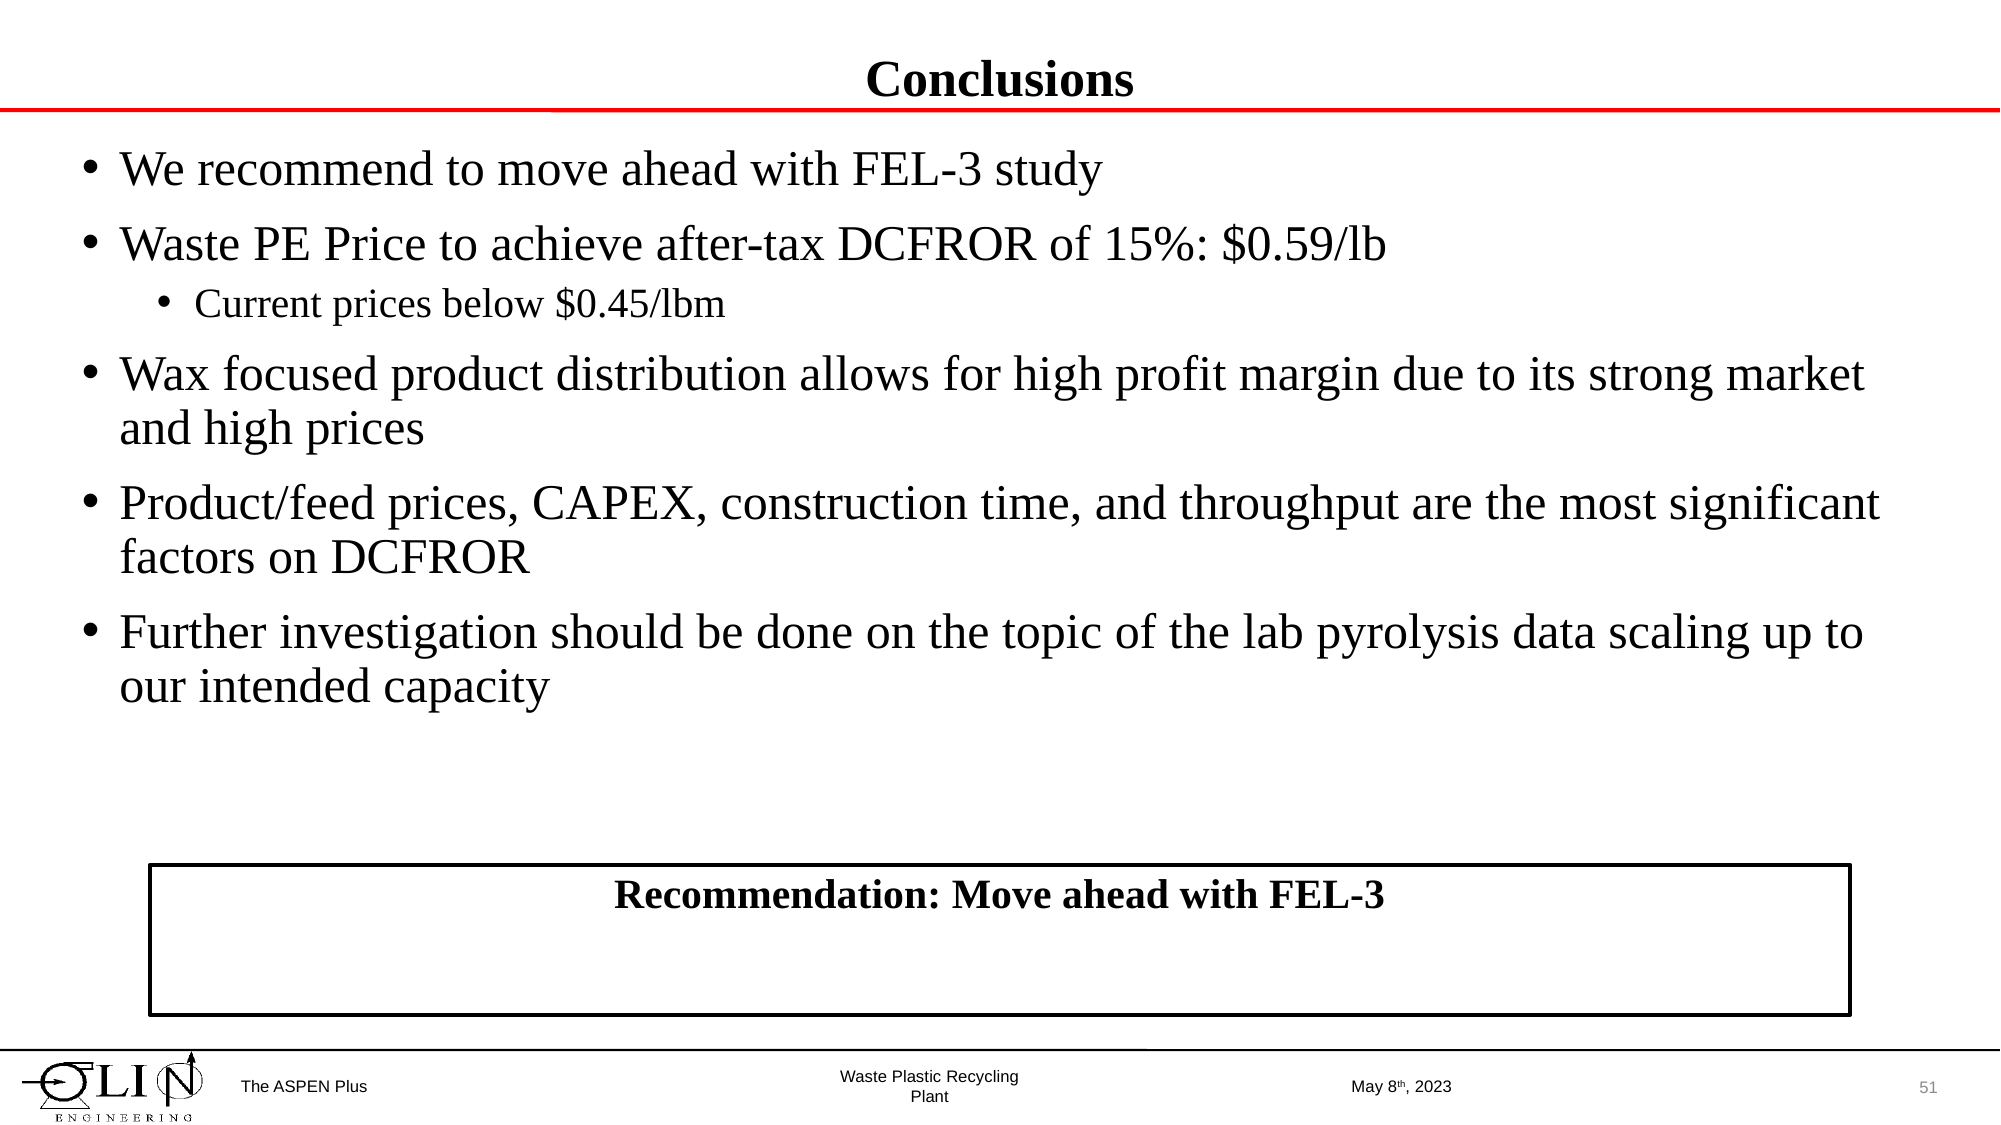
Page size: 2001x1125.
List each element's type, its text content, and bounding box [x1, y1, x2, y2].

title Conclusions [137, 50, 1863, 110]
list Recommendation: Move ahead with FEL-3 [148, 863, 1852, 1017]
text_box May 8th, 2023 [1351, 1054, 1495, 1117]
picture [15, 1052, 213, 1125]
list We recommend to move ahead with FEL-3 study Waste PE Price to achieve after-tax DCFROR of 15%: $0.59/lb Current prices below $0.45/lbm Wax focused product distribution allows for high profit margin due to its strong market and high prices Product/feed prices, CAPEX, construction time, and throughput are the most significant factors on DCFROR Further investigation should be done on the topic of the lab pyrolysis data scaling up to our intended capacity [66, 134, 1940, 1035]
text_box The ASPEN Plus [240, 1054, 399, 1117]
slide_number 51 [1847, 1057, 1953, 1118]
